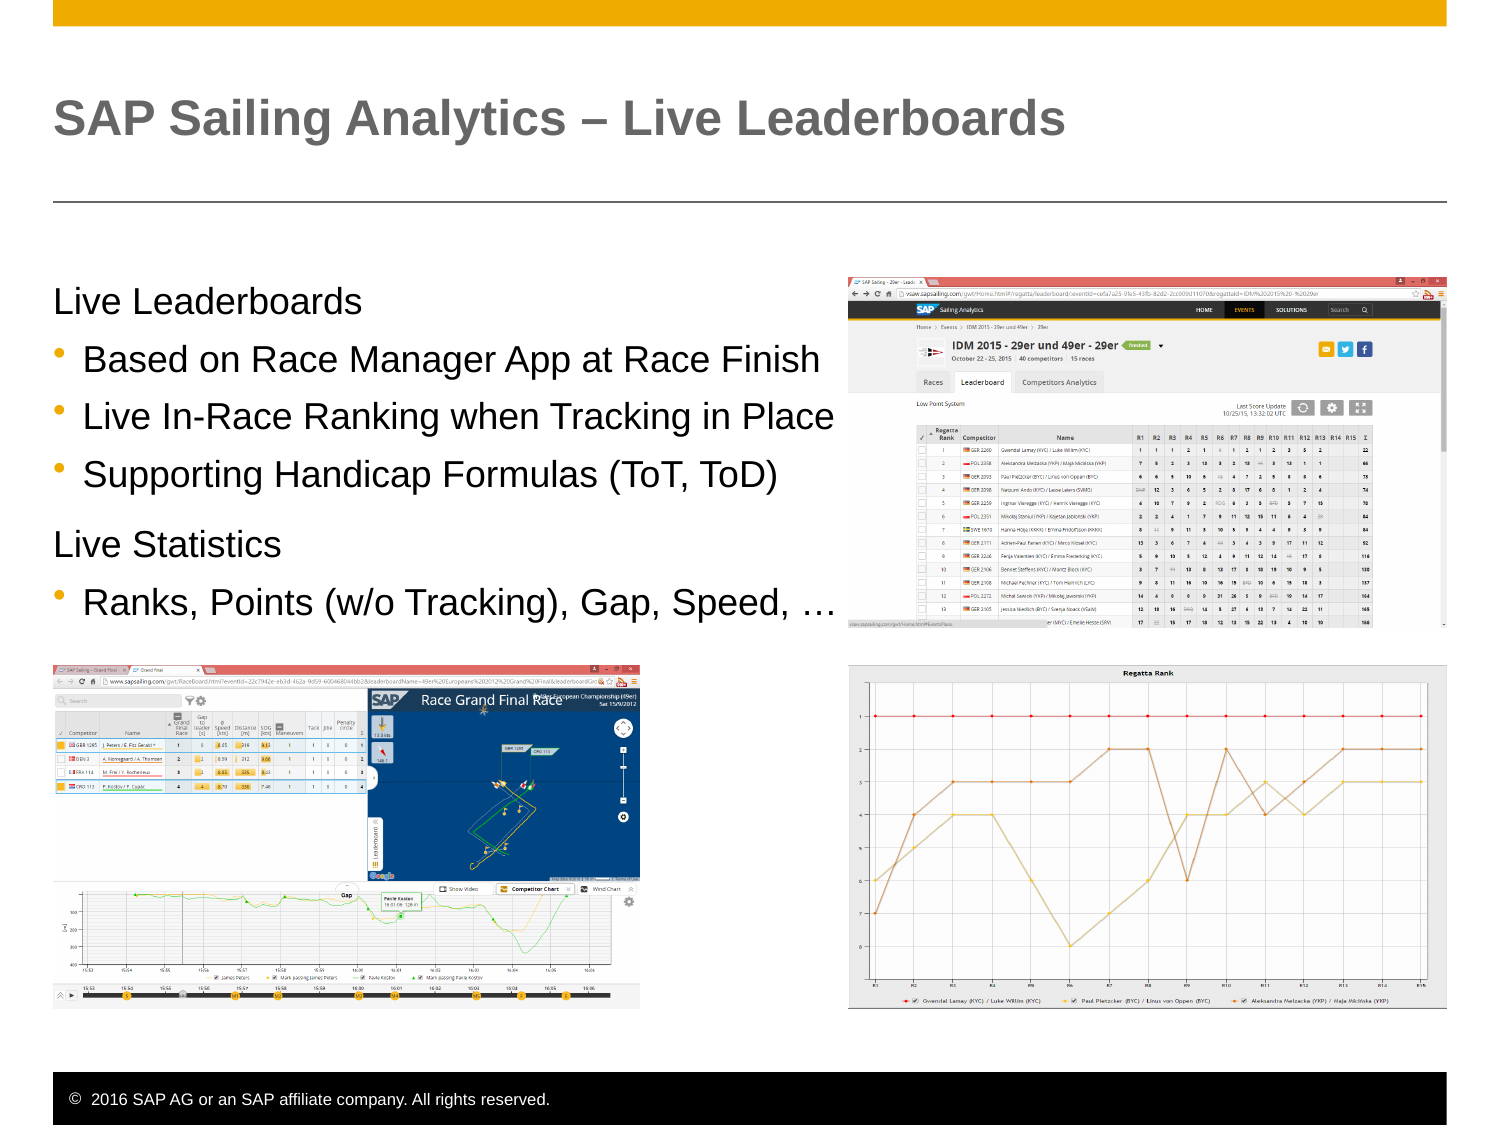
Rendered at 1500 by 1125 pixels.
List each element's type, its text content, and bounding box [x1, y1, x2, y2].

picture [848, 277, 1448, 628]
picture [848, 665, 1447, 1009]
list Live Leaderboards Based on Race Manager App at Race Finish Live In-Race Ranking when Tracking in Place Supporting Handicap Formulas (ToT, ToD) Live Statistics Ranks, Points (w/o Tracking), Gap, Speed, … [53, 277, 914, 907]
picture [52, 665, 640, 1009]
title SAP Sailing Analytics – Live Leaderboards [53, 53, 1447, 178]
